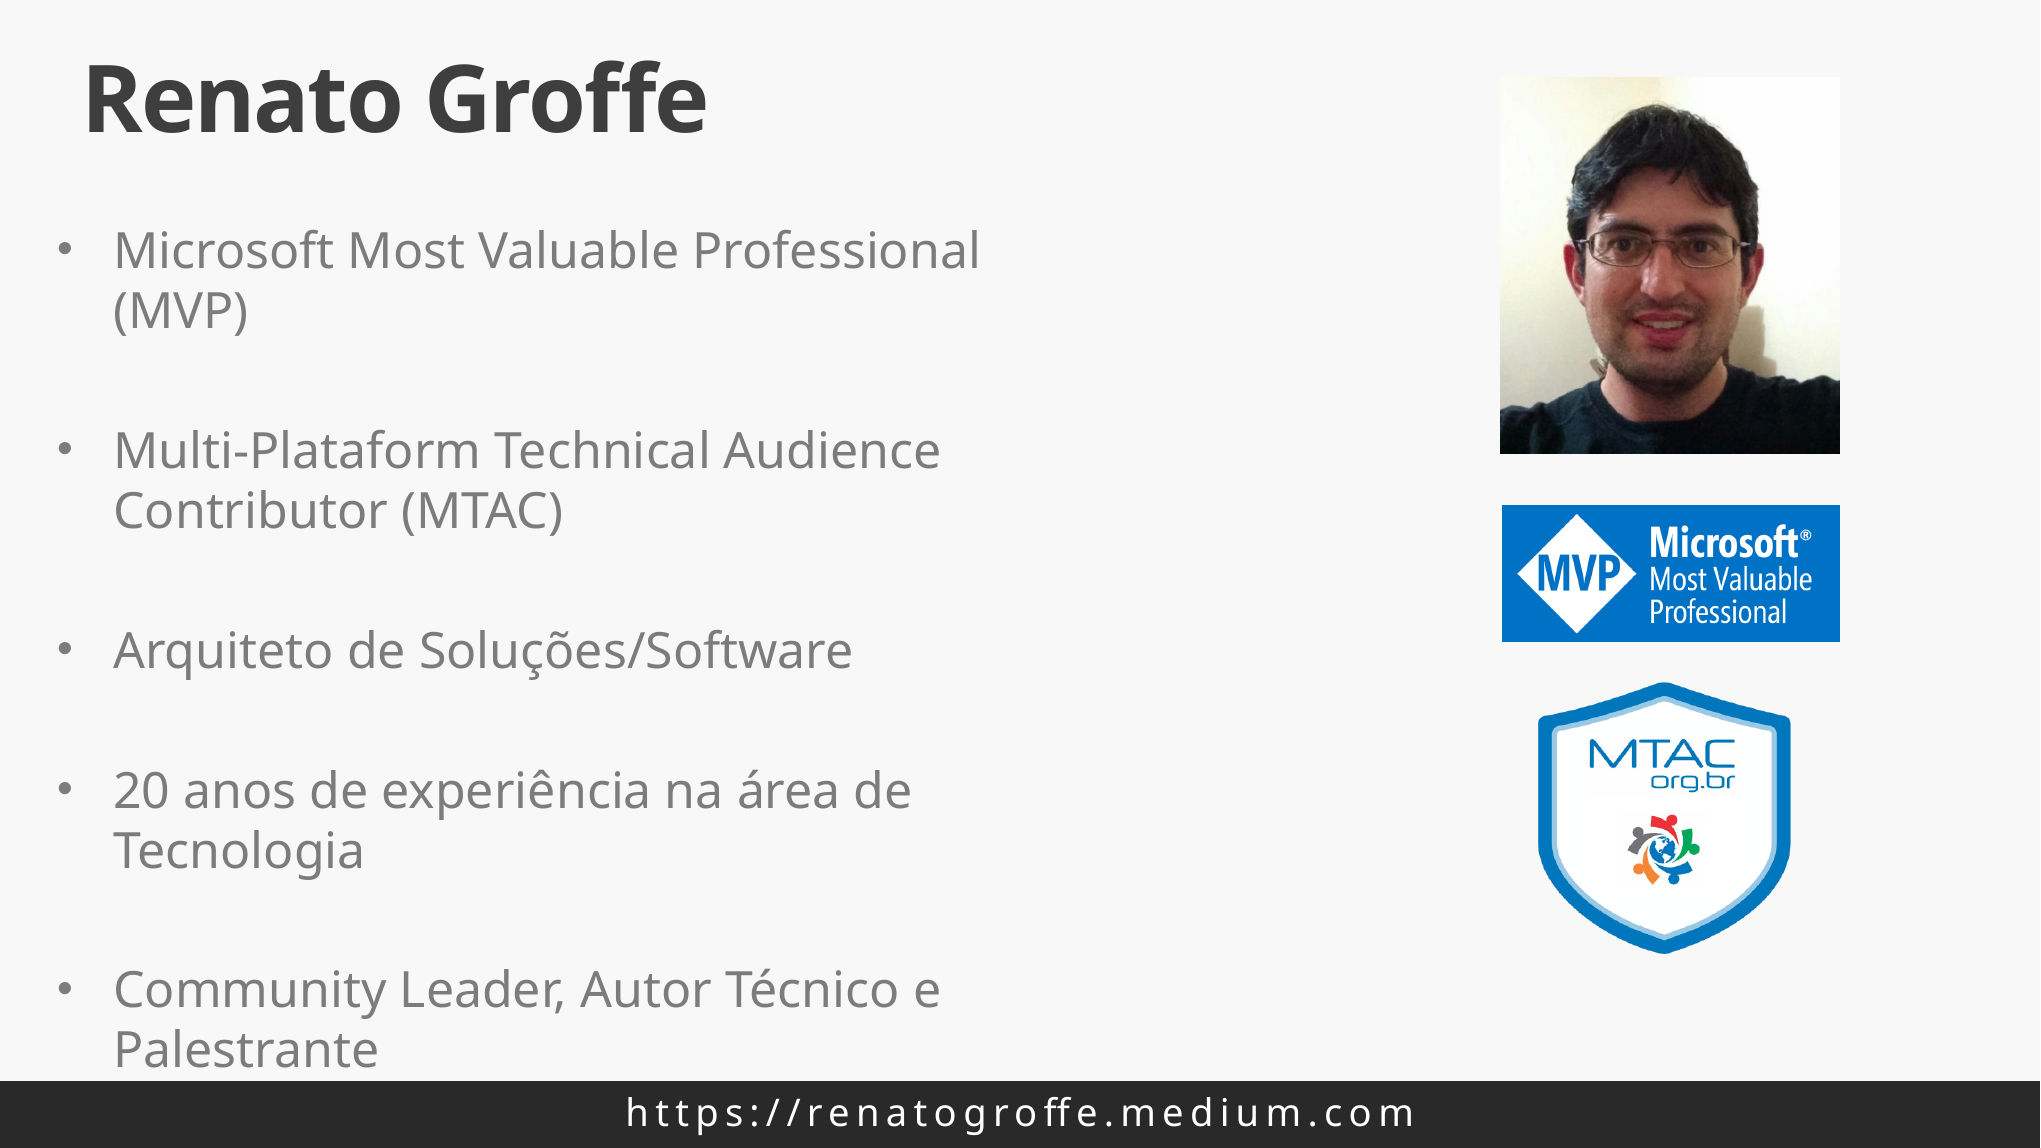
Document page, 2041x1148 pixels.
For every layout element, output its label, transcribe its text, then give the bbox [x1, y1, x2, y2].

picture [1521, 675, 1807, 961]
text_box https://renatogroffe.medium.com [0, 1081, 2040, 1148]
list Microsoft Most Valuable Professional (MVP) Multi-Plataform Technical Audience Contributor (MTAC) Arquiteto de Soluções/Software 20 anos de experiência na área de Tecnologia Community Leader, Autor Técnico e Palestrante [33, 203, 1120, 1054]
picture [1500, 77, 1840, 454]
picture [1502, 505, 1840, 642]
title Renato Groffe [57, 5, 967, 199]
